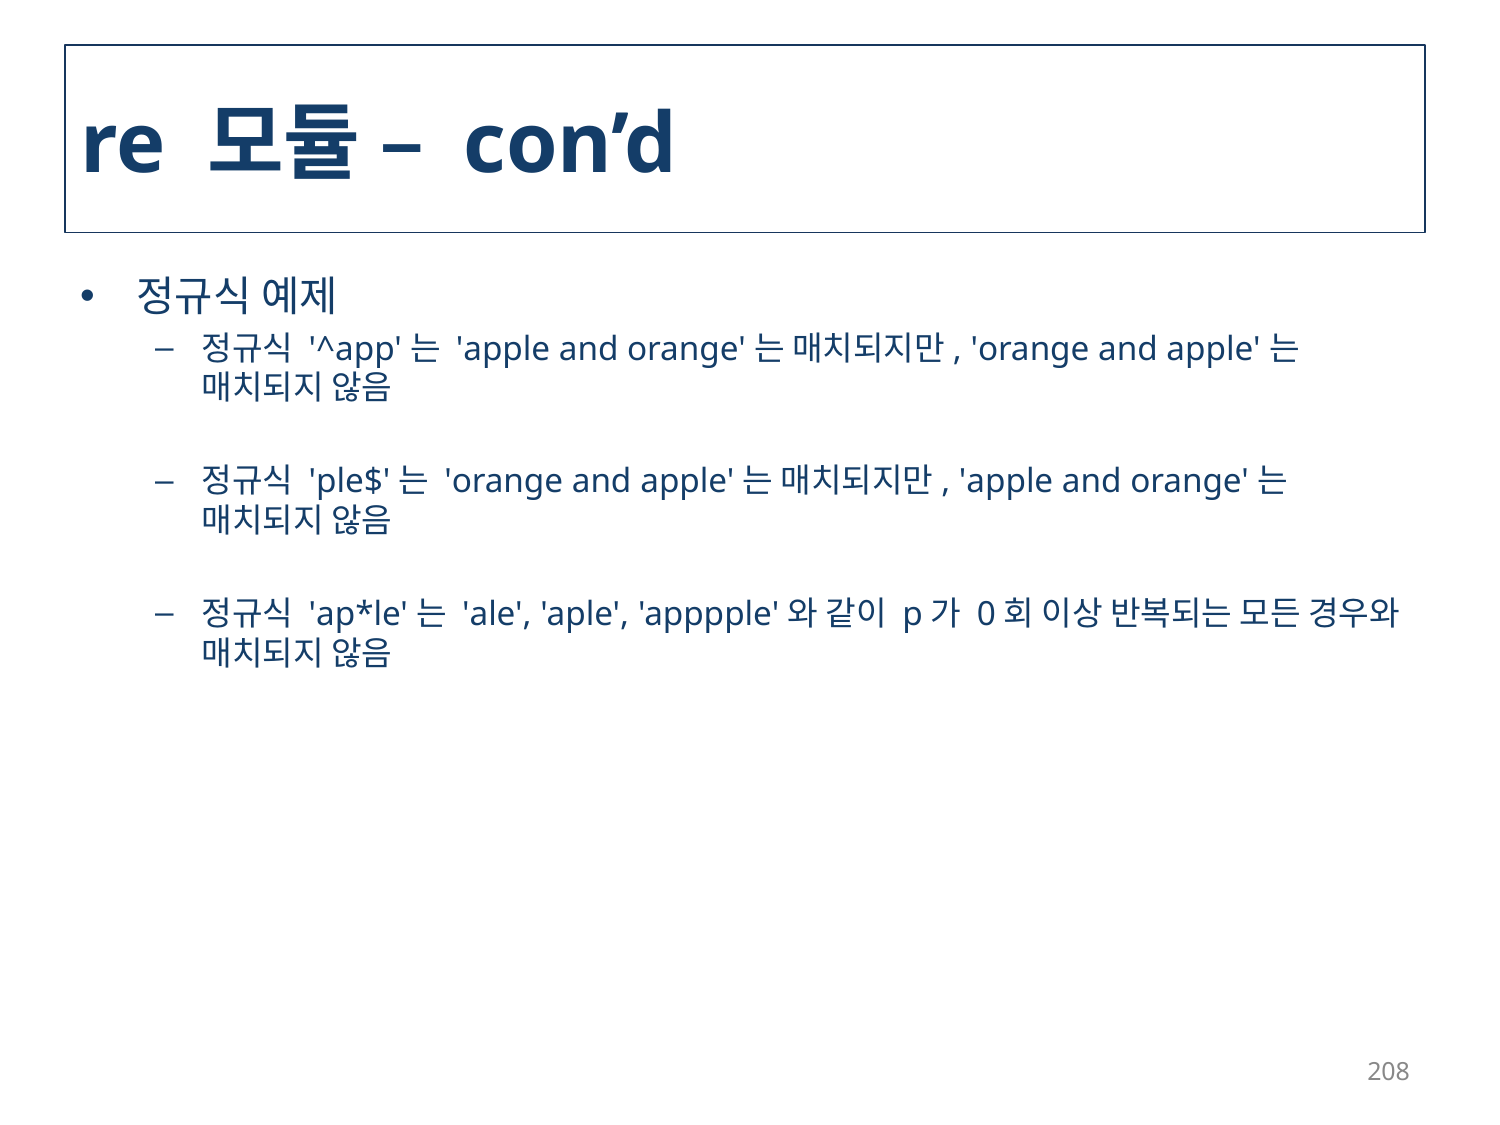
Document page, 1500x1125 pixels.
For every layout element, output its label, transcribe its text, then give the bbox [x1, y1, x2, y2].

title re 모듈 – con’d [64, 44, 1426, 233]
list 정규식 예제 정규식 '^app'는 'apple and orange'는 매치되지만, 'orange and apple'는 매치되지 않음 정규식 'ple$'는 'orange and apple'는 매치되지만, 'apple and orange'는 매치되지 않음 정규식 'ap*le'는 'ale', 'aple', 'apppple'와 같이 p가 0회 이상 반복되는 모든 경우와 매치되지 않음 [64, 262, 1425, 1005]
slide_number 208 [1074, 1042, 1425, 1103]
